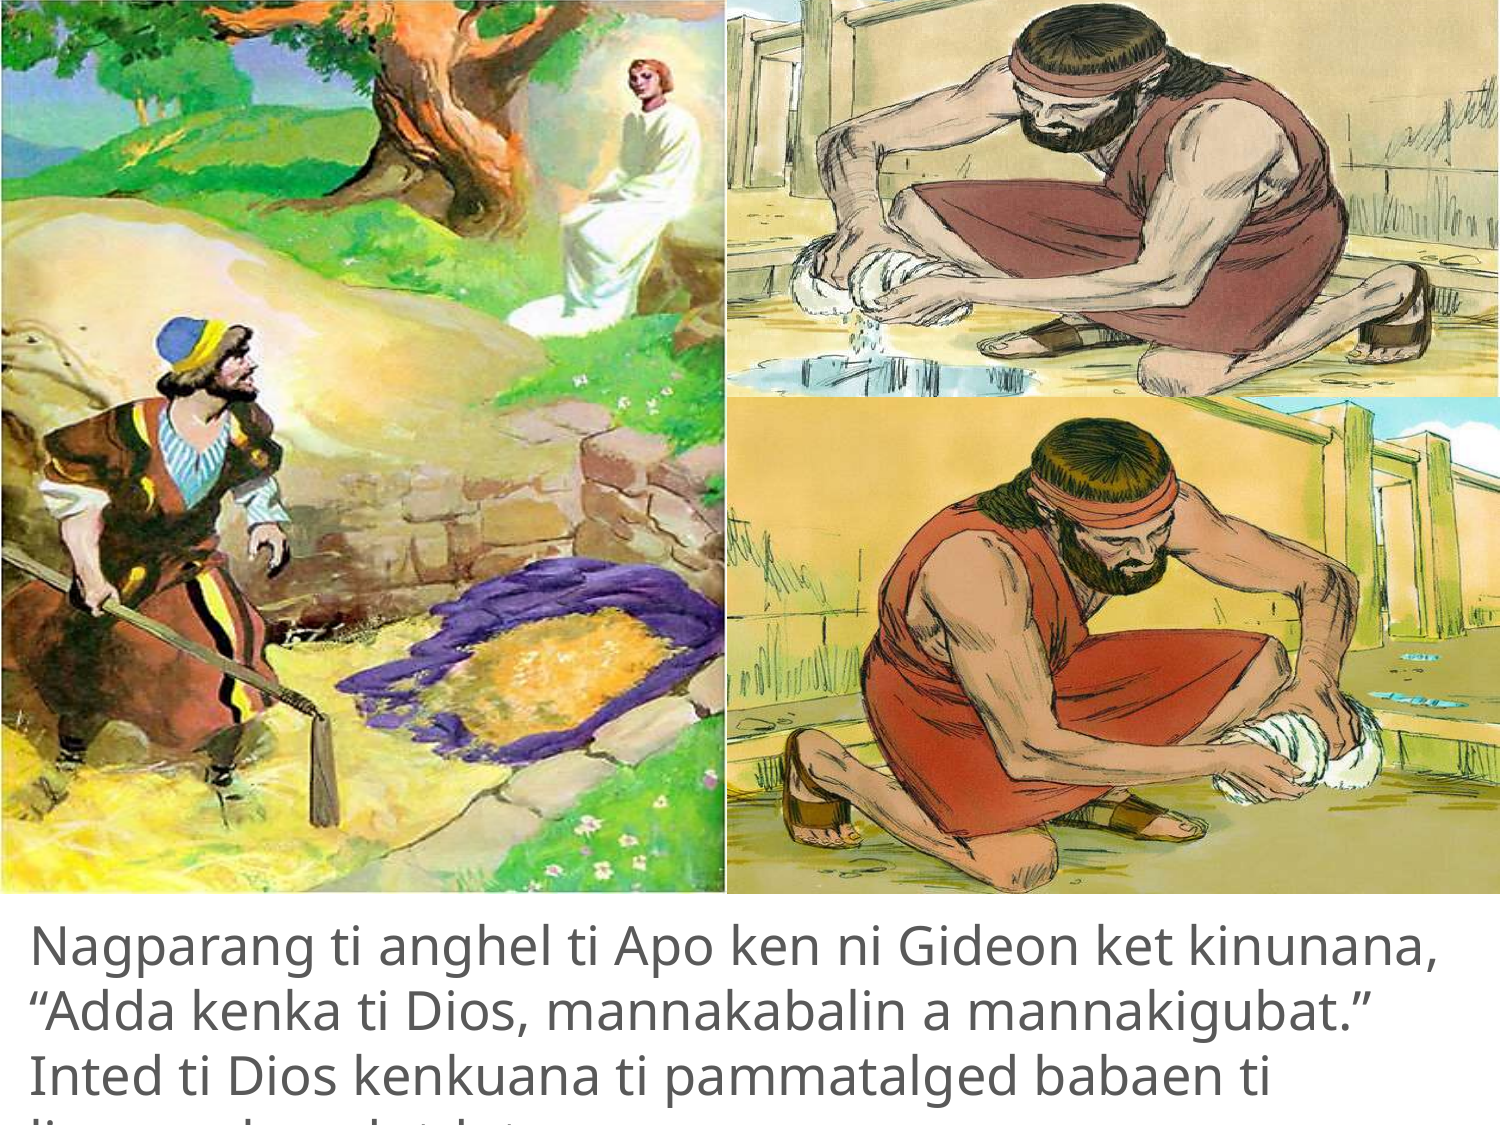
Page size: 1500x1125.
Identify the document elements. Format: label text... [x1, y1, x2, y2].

text_box Nagparang ti anghel ti Apo ken ni Gideon ket kinunana, “Adda kenka ti Dios, mannakabalin a mannakigubat.” Inted ti Dios kenkuana ti pammatalged babaen ti linnaaw ken dutdot. [14, 904, 1486, 1125]
picture [0, 0, 1500, 894]
